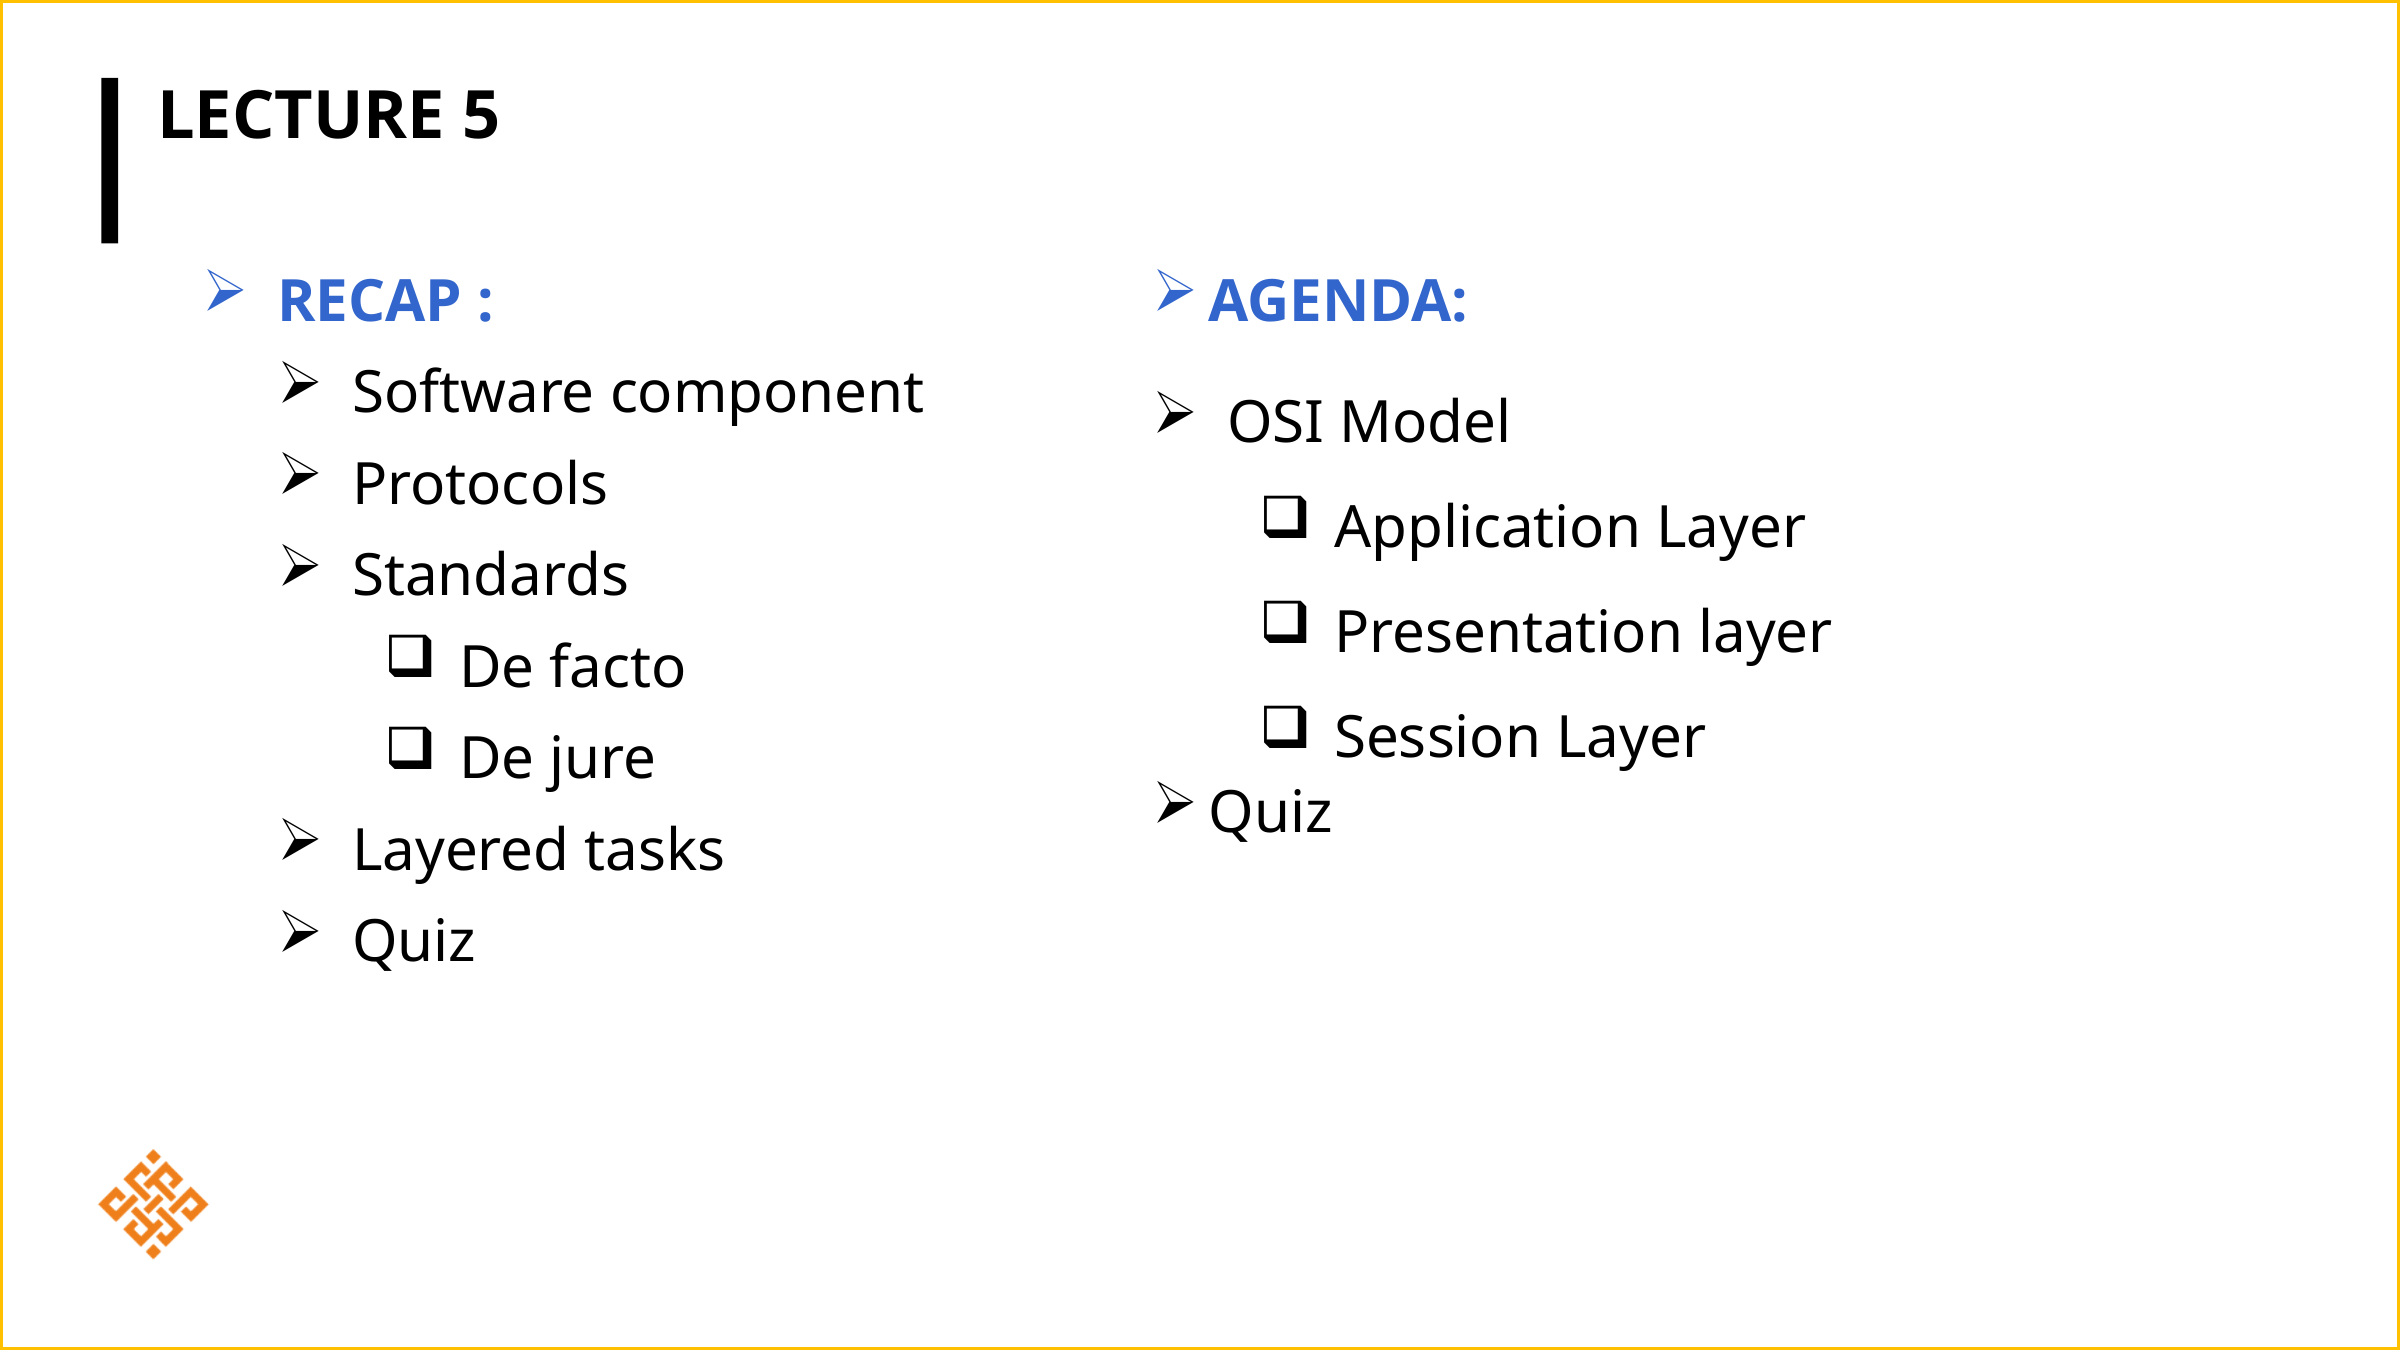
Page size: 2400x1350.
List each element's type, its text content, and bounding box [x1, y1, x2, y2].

picture [75, 1058, 235, 1350]
text_box RECAP : Software component Protocols Standards De facto De jure Layered tasks Quiz [187, 250, 1138, 1062]
title Lecture 5 [139, 115, 1363, 188]
text_box AGENDA: OSI Model Application Layer Presentation layer Session Layer Quiz [1137, 250, 2338, 933]
